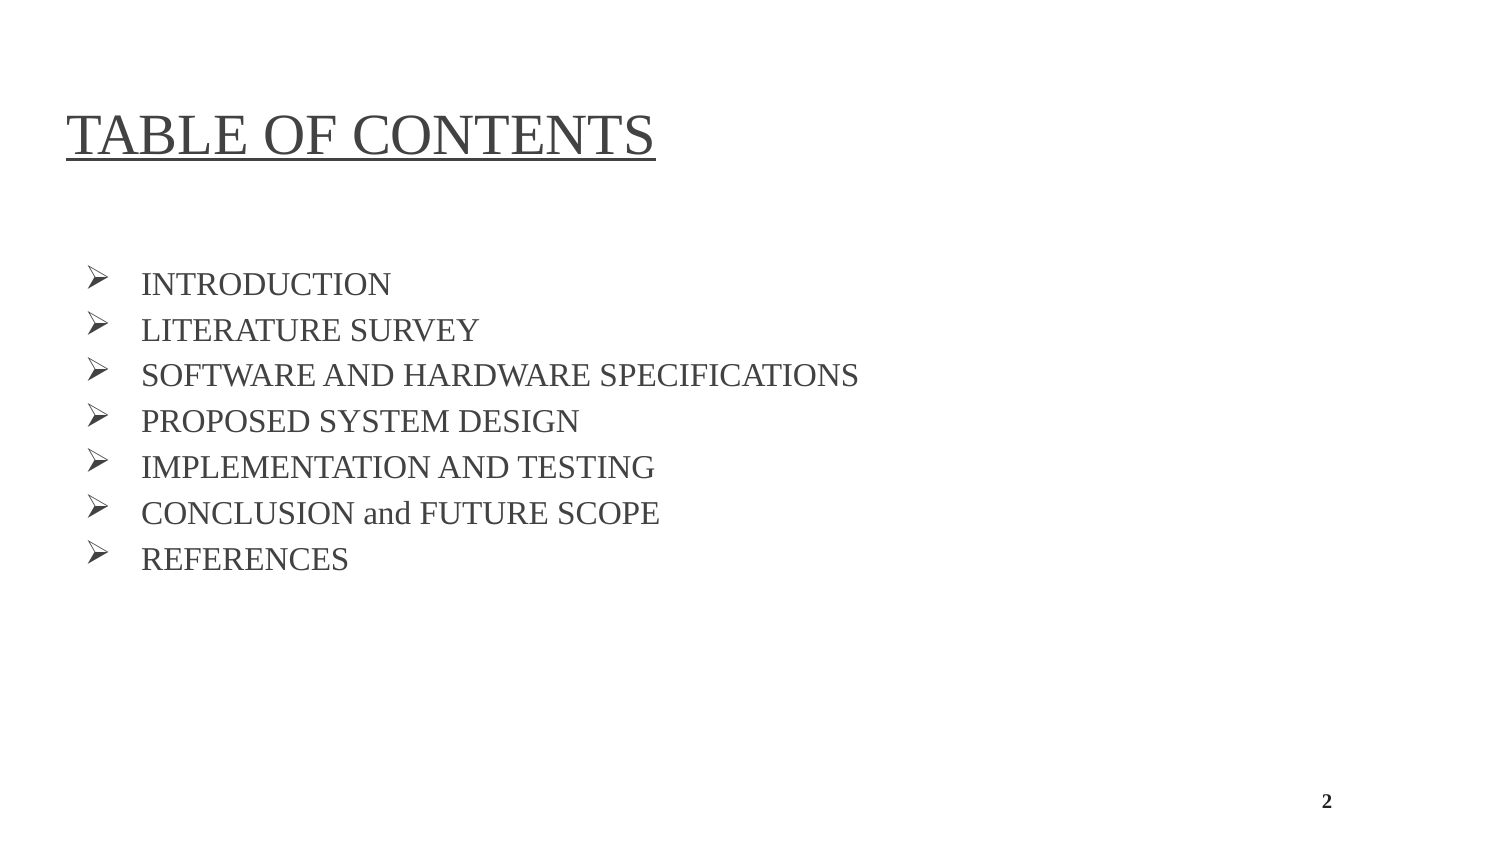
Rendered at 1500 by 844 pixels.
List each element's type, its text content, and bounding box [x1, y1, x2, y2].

title TABLE OF CONTENTS [51, 61, 1449, 182]
slide_number 2 [1257, 768, 1348, 833]
list INTRODUCTION LITERATURE SURVEY SOFTWARE AND HARDWARE SPECIFICATIONS PROPOSED SYSTEM DESIGN IMPLEMENTATION AND TESTING CONCLUSION and FUTURE SCOPE REFERENCES [51, 240, 1449, 750]
